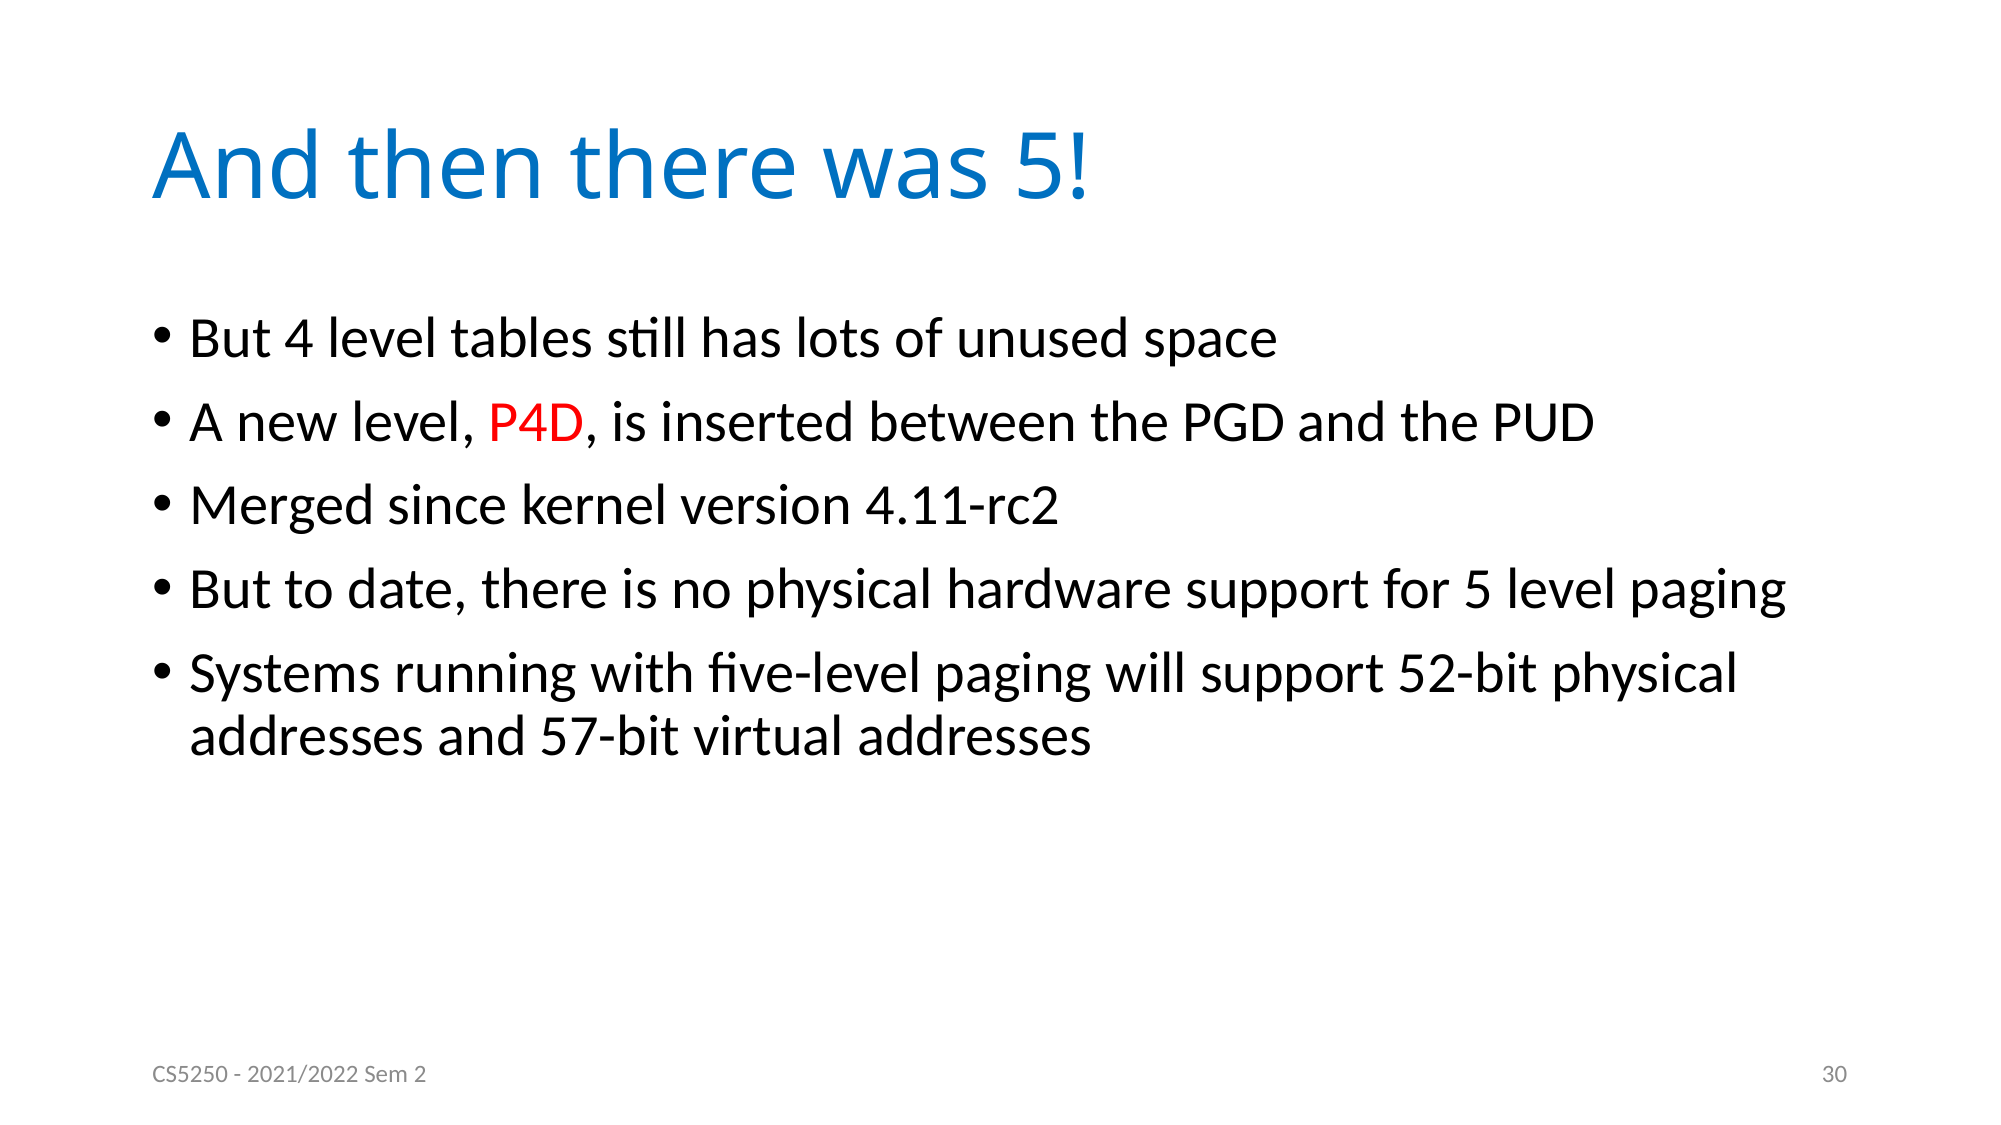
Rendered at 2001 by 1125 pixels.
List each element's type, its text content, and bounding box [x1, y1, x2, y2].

list But 4 level tables still has lots of unused space A new level, P4D, is inserted between the PGD and the PUD Merged since kernel version 4.11-rc2 But to date, there is no physical hardware support for 5 level paging Systems running with five-level paging will support 52-bit physical addresses and 57-bit virtual addresses [137, 299, 1863, 1014]
slide_number CS5250 - 2021/2022 Sem 2 [137, 1042, 588, 1103]
slide_number 30 [1412, 1042, 1863, 1103]
title And then there was 5! [137, 59, 1863, 278]
